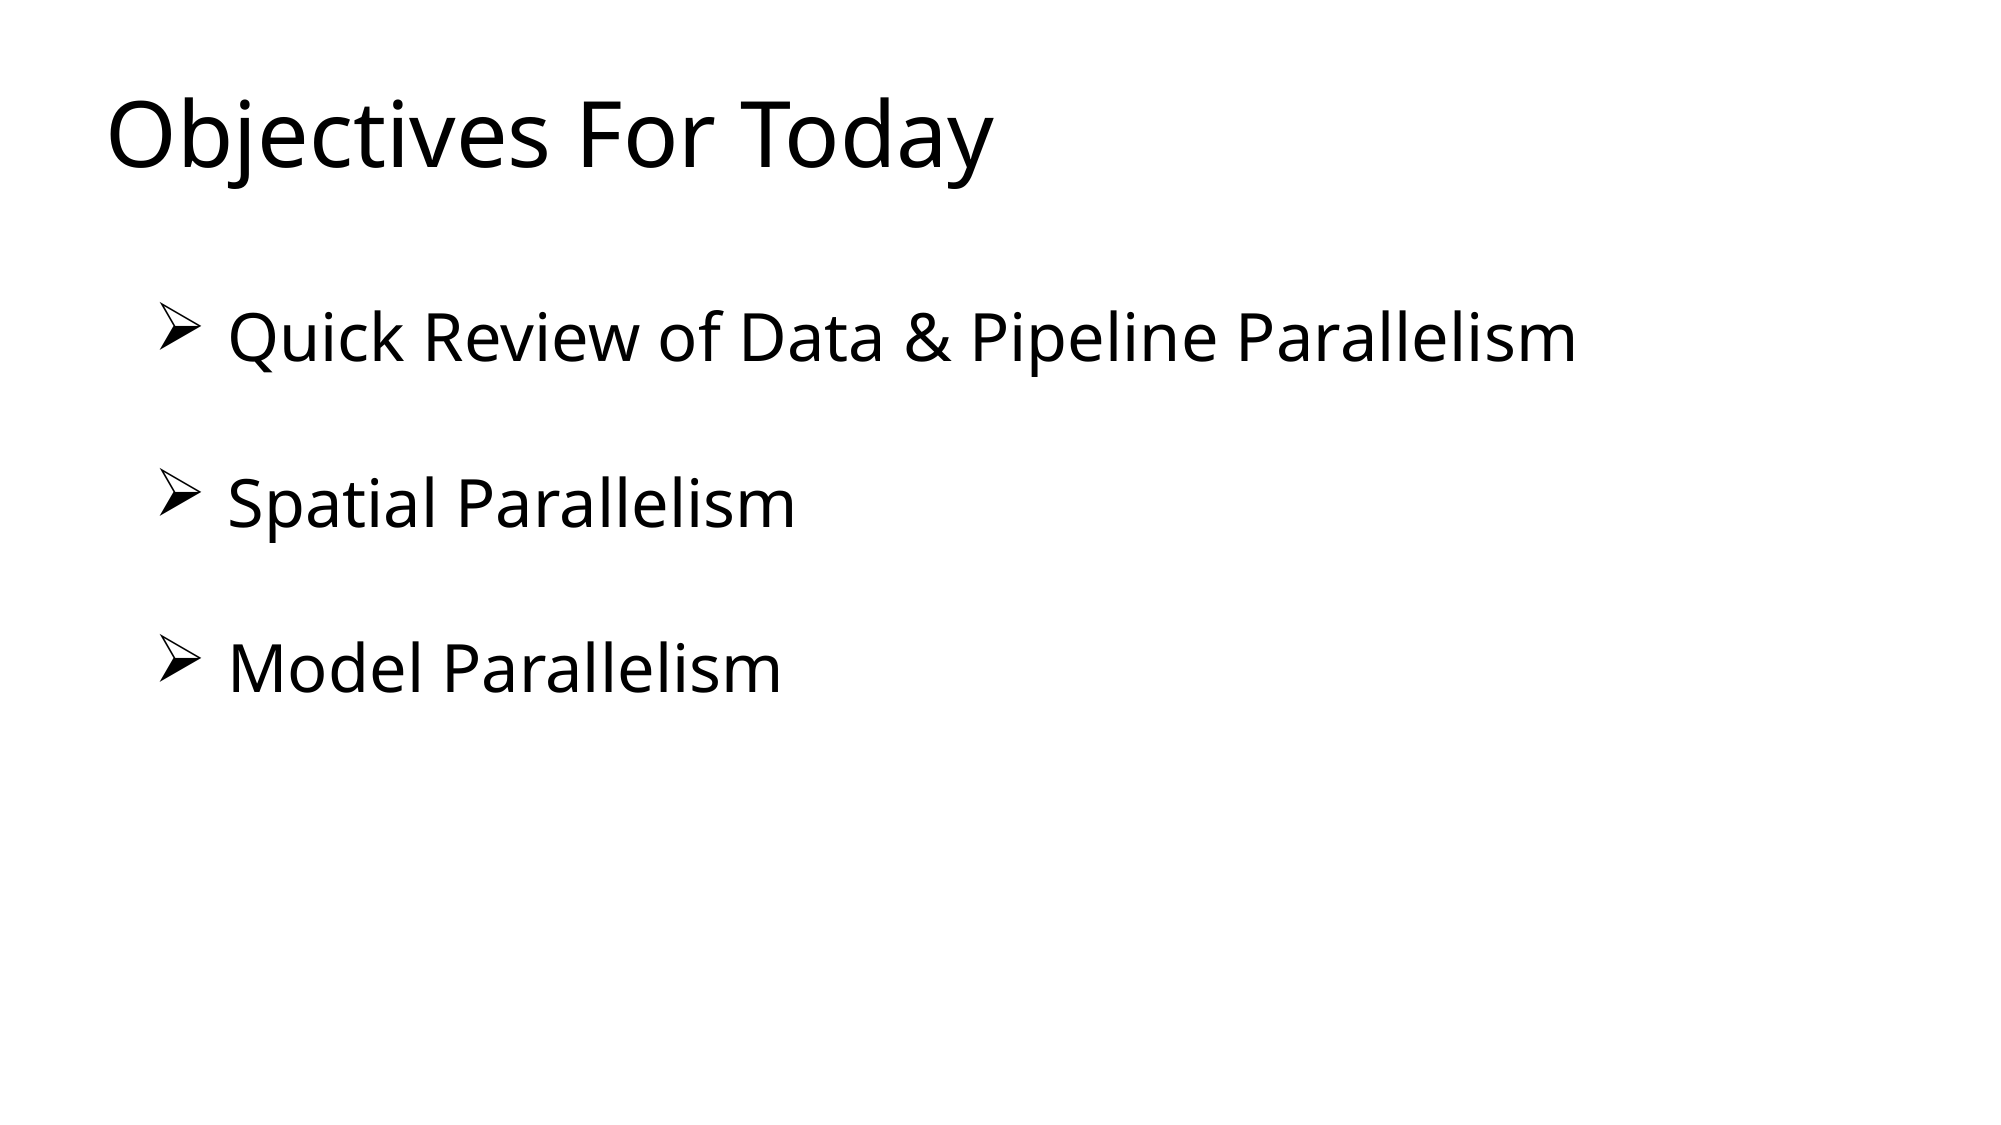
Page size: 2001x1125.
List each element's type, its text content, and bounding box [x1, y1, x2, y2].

list Quick Review of Data & Pipeline Parallelism Spatial Parallelism Model Parallelism [137, 246, 1863, 1073]
title Objectives For Today [90, 29, 1863, 247]
